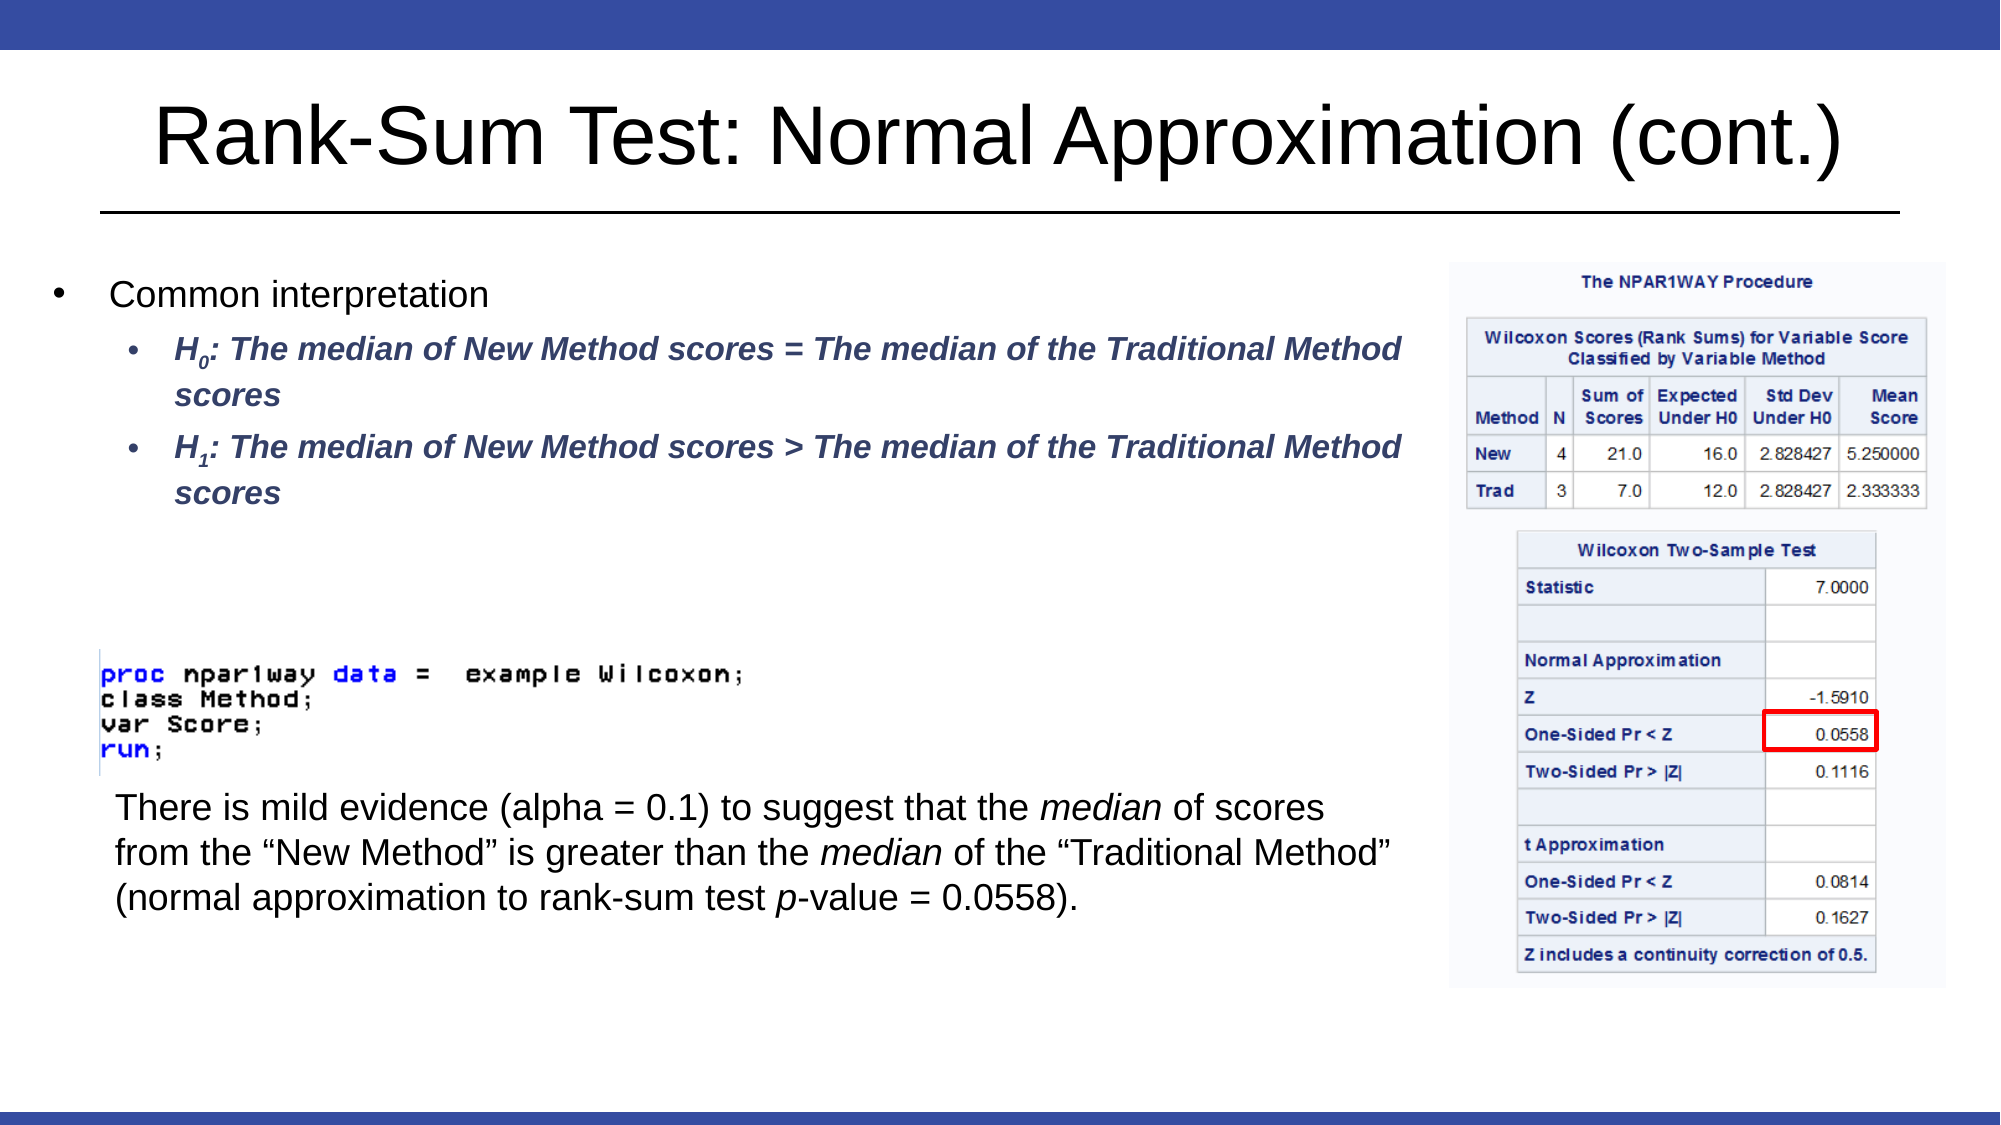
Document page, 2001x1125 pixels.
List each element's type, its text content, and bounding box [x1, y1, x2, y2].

picture [1449, 262, 1946, 988]
text_box There is mild evidence (alpha = 0.1) to suggest that the median of scores from the “New Method” is greater than the median of the “Traditional Method” (normal approximation to rank-sum test p-value = 0.0558). [99, 775, 1413, 973]
title Rank-Sum Test: Normal Approximation (cont.) [99, 37, 1900, 225]
picture [99, 649, 755, 777]
list Common interpretation H0: The median of New Method scores = The median of the Traditional Method scores H1: The median of New Method scores > The median of the Traditional Method scores [37, 262, 1438, 750]
